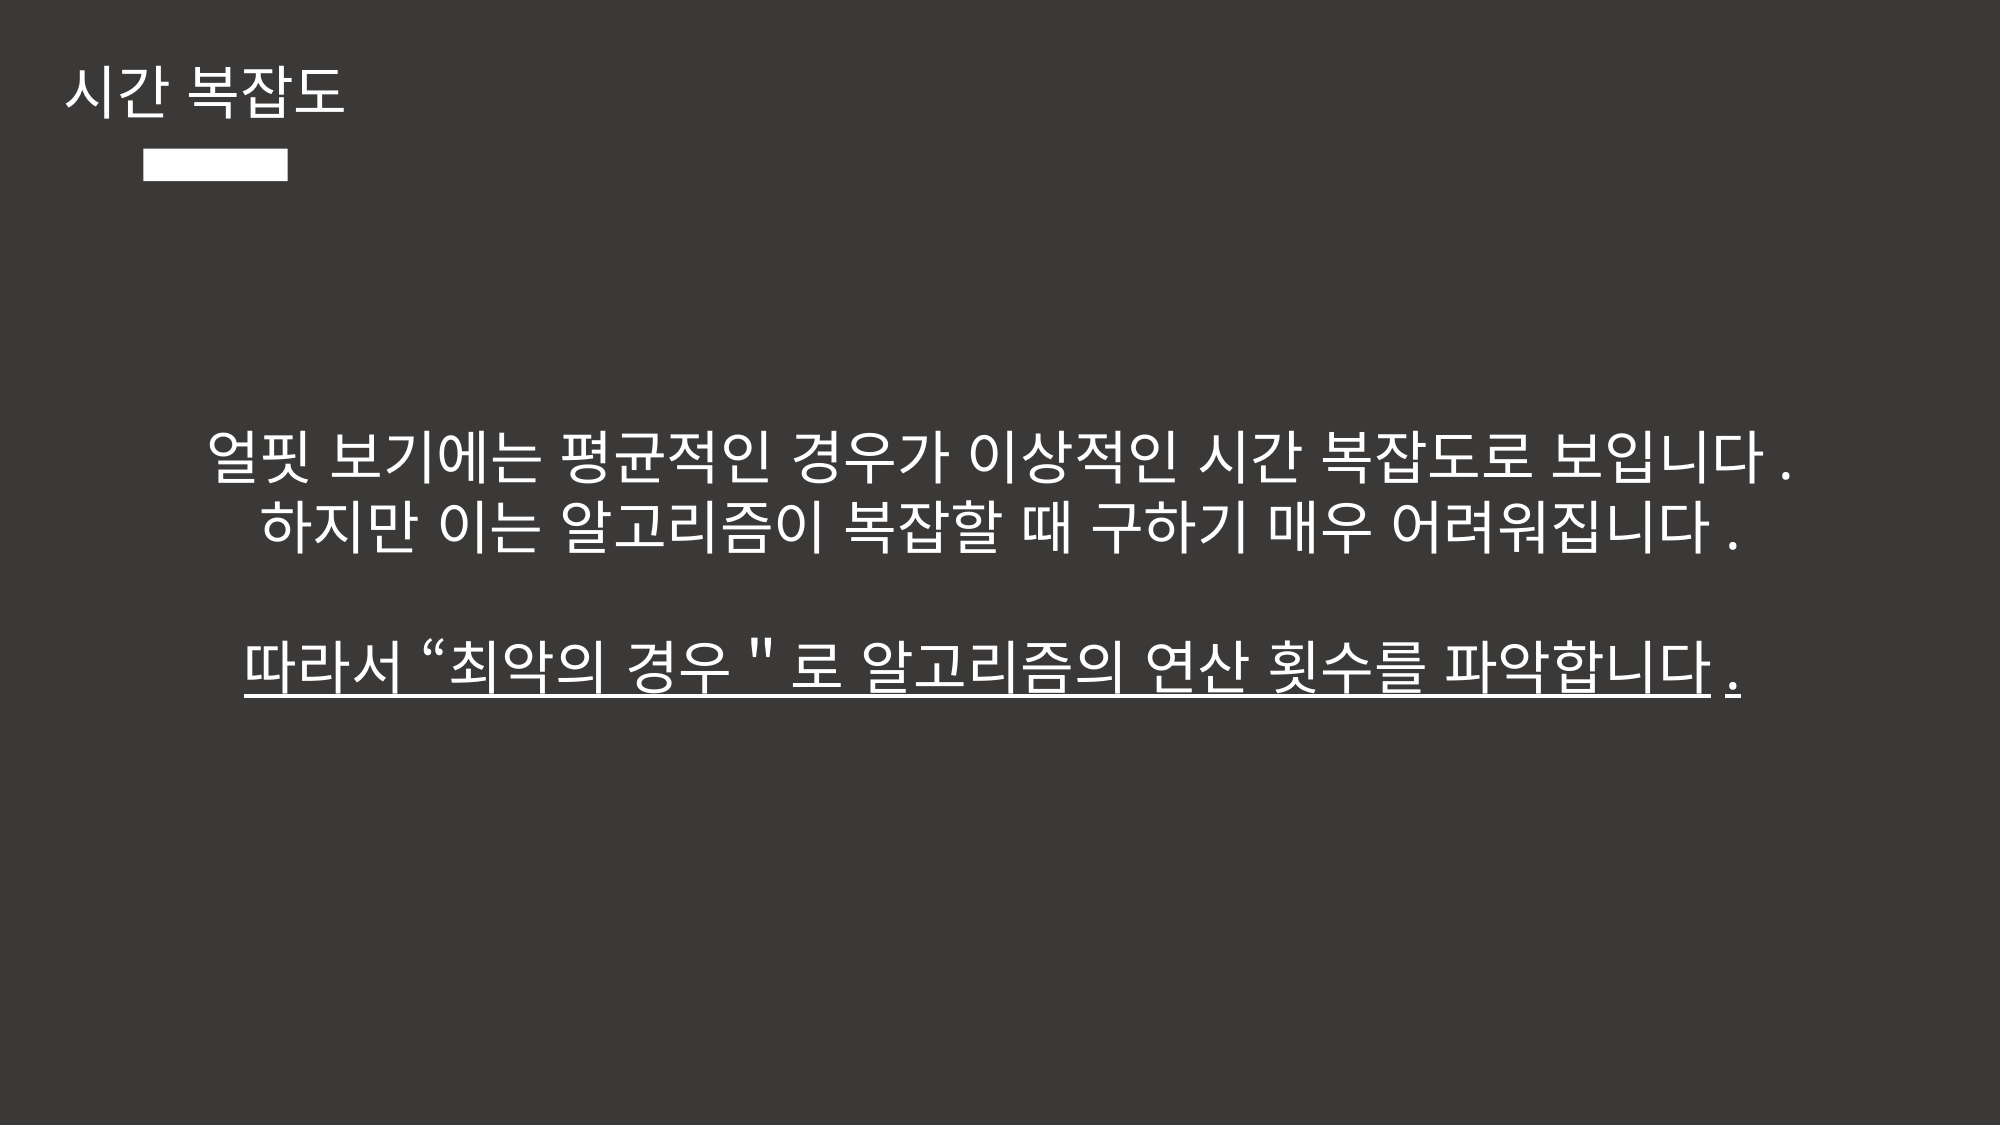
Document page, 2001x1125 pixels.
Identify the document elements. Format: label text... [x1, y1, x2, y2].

text_box 얼핏 보기에는 평균적인 경우가 이상적인 시간 복잡도로 보입니다. 하지만 이는 알고리즘이 복잡할 때 구하기 매우 어려워집니다. 따라서 “최악의 경우＂로 알고리즘의 연산 횟수를 파악합니다. [191, 413, 1809, 709]
text_box [142, 148, 289, 182]
text_box 시간 복잡도 [48, 48, 363, 134]
